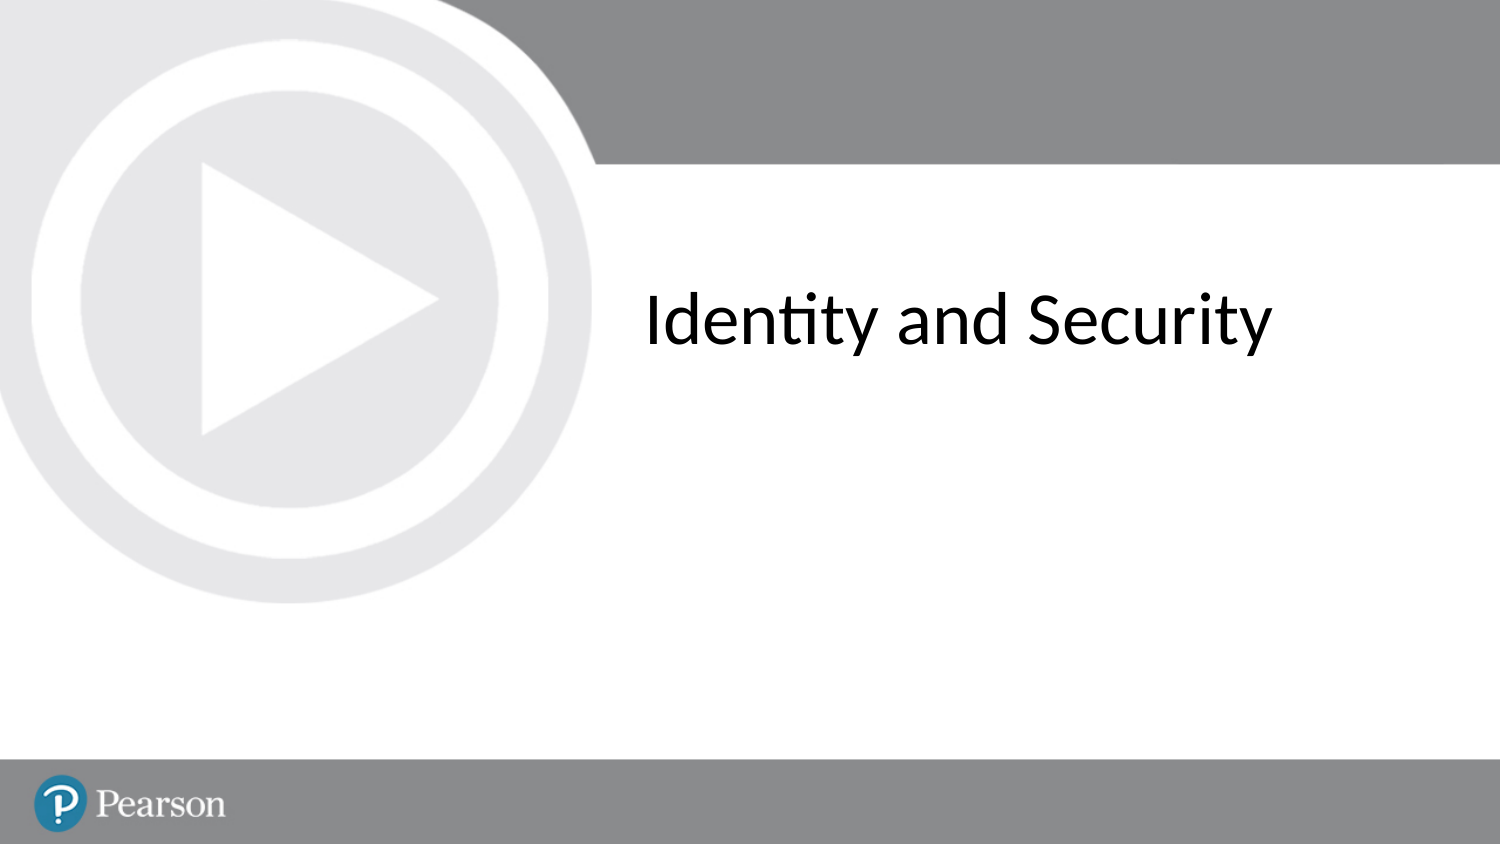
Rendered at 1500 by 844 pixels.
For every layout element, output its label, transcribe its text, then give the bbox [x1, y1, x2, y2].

picture [0, 0, 1500, 844]
title Identity and Security [629, 262, 1446, 443]
